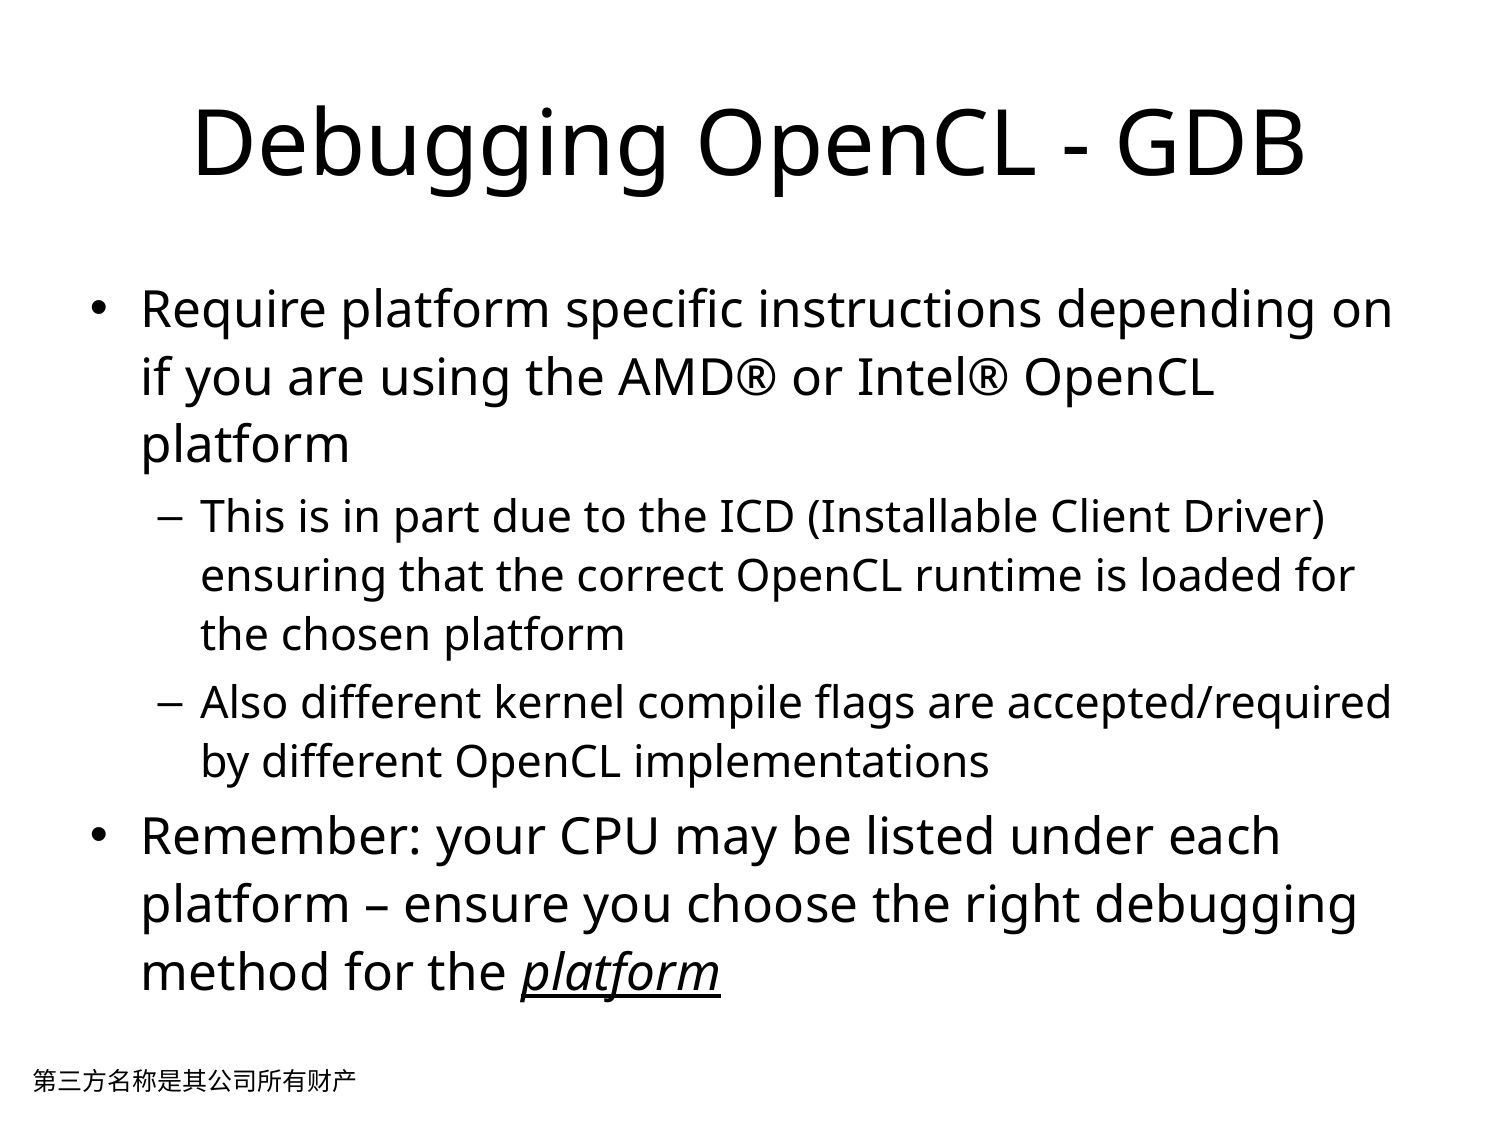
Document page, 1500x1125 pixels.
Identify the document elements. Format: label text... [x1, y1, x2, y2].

text_box Require platform specific instructions depending on if you are using the AMD® or Intel® OpenCL platform This is in part due to the ICD (Installable Client Driver) ensuring that the correct OpenCL runtime is loaded for the chosen platform Also different kernel compile flags are accepted/required by different OpenCL implementations Remember: your CPU may be listed under each platform – ensure you choose the right debugging method for the platform [74, 262, 1425, 1059]
text_box Debugging OpenCL - GDB [74, 45, 1425, 233]
text_box 第三方名称是其公司所有财产 [17, 1058, 815, 1125]
